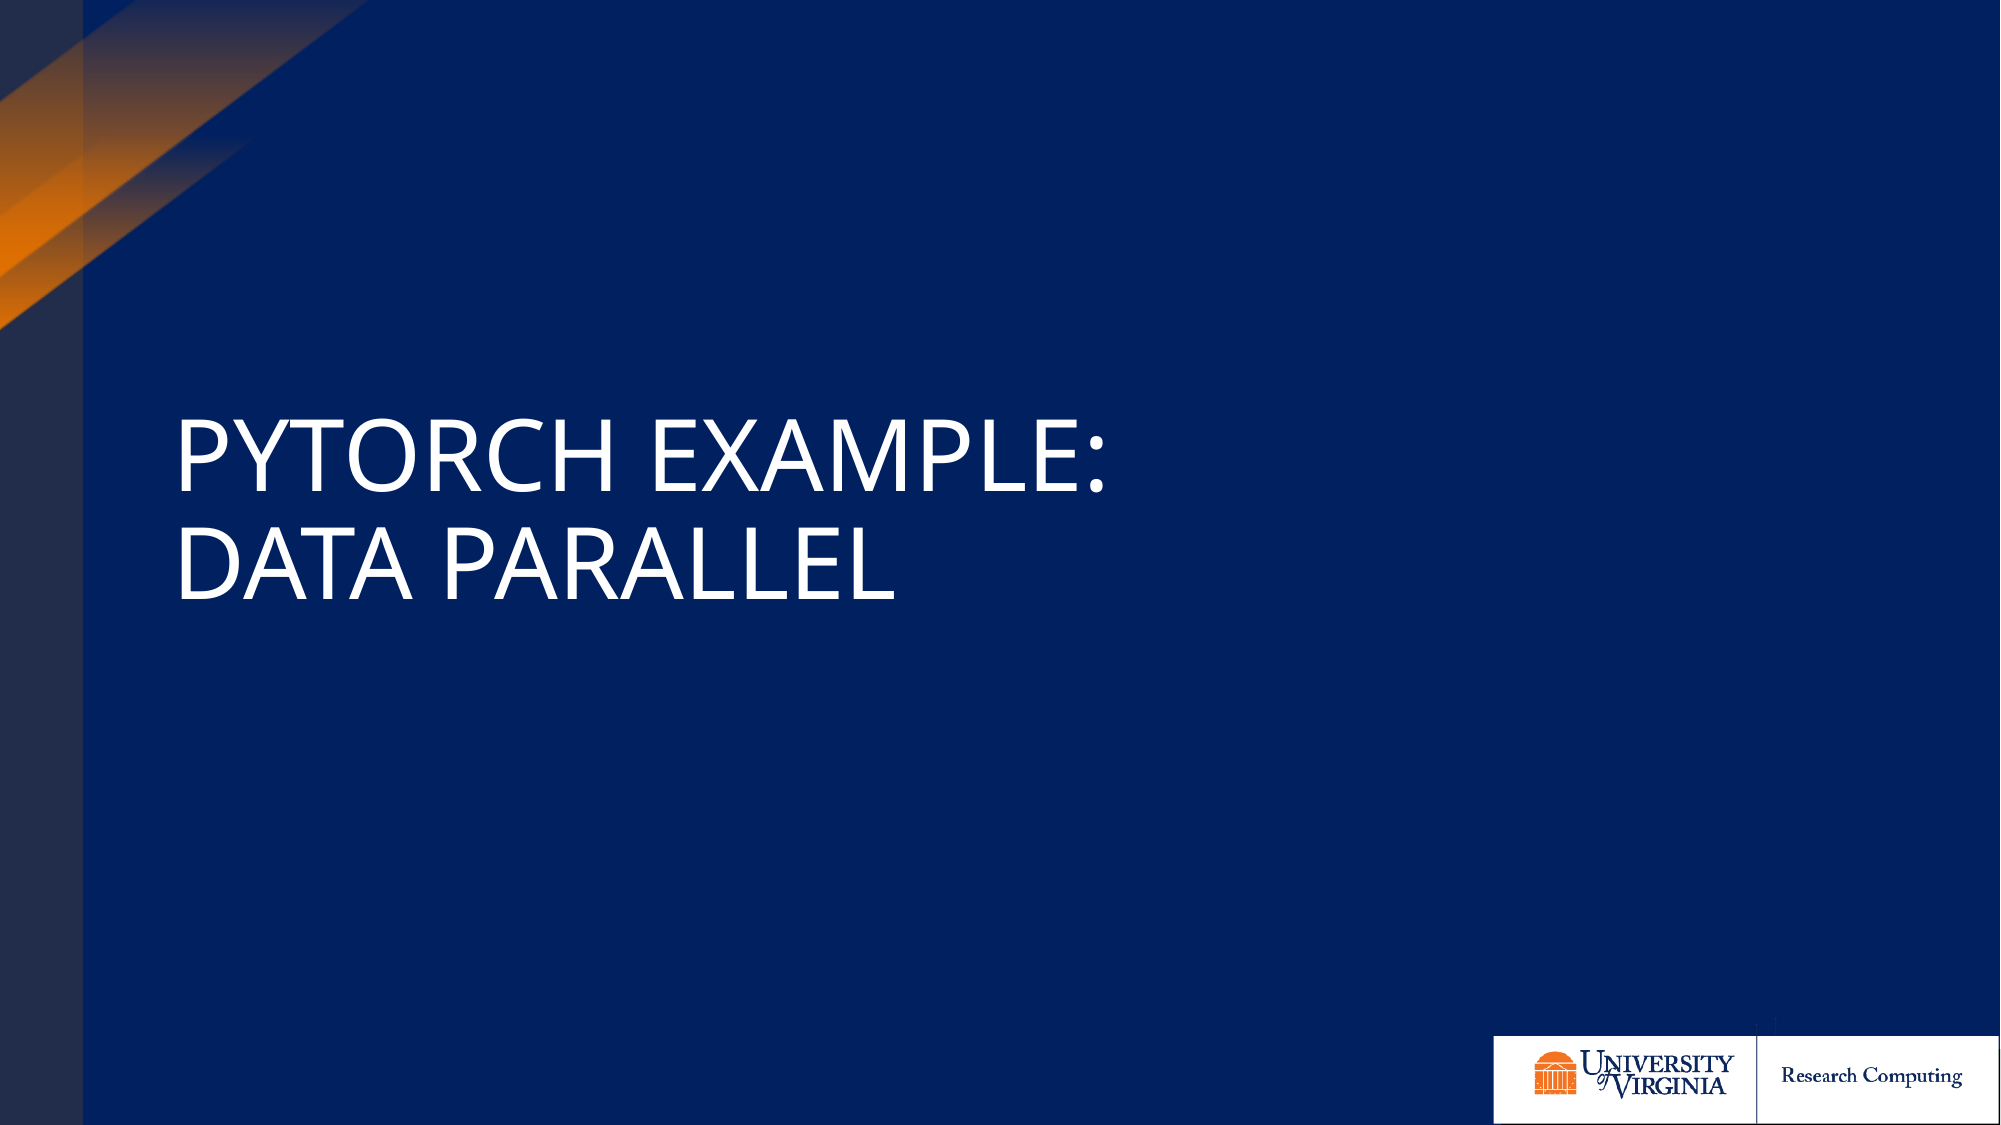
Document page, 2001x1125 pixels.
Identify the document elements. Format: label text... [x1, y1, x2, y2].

picture [1524, 1010, 1995, 1125]
title Pytorch Example: Data parallel [157, 387, 1858, 749]
picture [0, 0, 378, 338]
